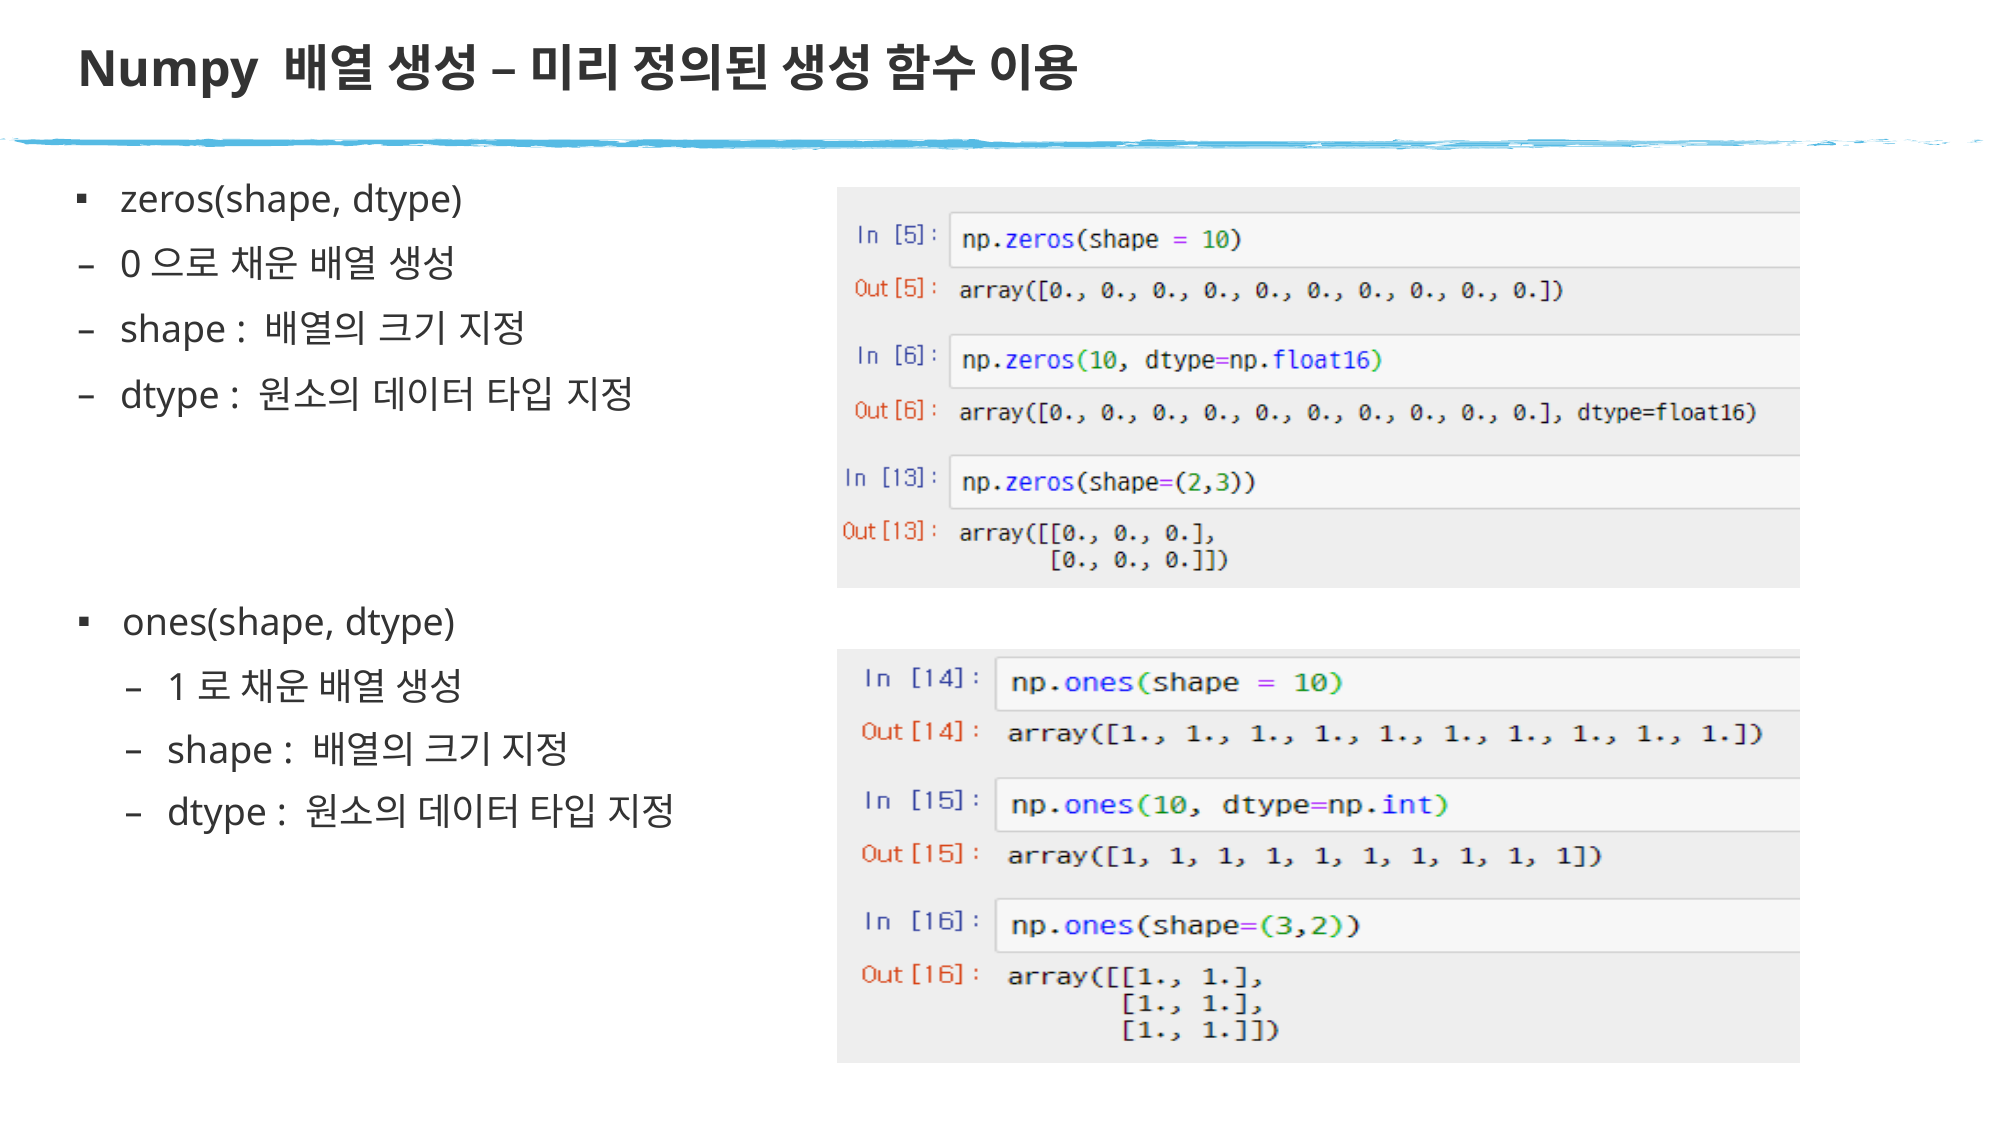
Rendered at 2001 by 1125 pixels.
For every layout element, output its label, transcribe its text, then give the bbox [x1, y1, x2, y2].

text_box ones(shape, dtype) 1로 채운 배열 생성 shape : 배열의 크기 지정 dtype : 원소의 데이터 타입 지정 [75, 571, 776, 834]
title Numpy 배열 생성 – 미리 정의된 생성 함수 이용 [75, 34, 1700, 225]
picture [836, 187, 1800, 588]
picture [836, 649, 1800, 1063]
text_box zeros(shape, dtype) 0으로 채운 배열 생성 shape : 배열의 크기 지정 dtype : 원소의 데이터 타입 지정 [75, 225, 831, 416]
